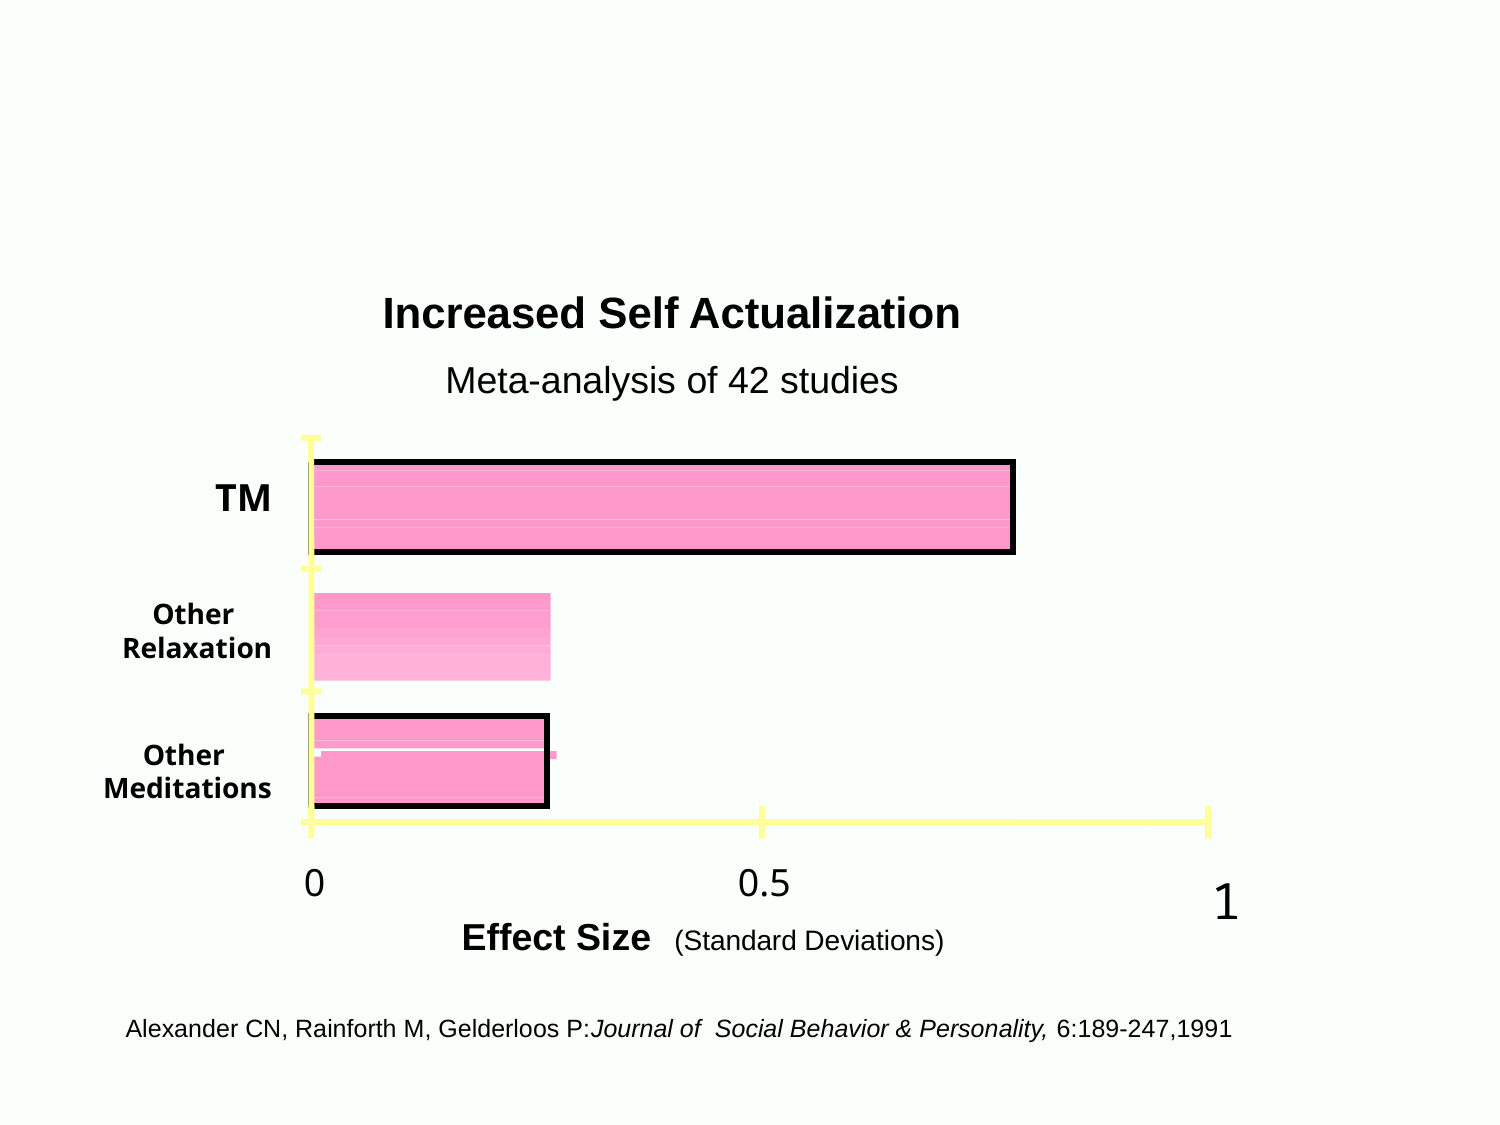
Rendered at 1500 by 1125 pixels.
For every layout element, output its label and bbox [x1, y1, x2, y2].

text_box [12, 277, 1500, 1084]
